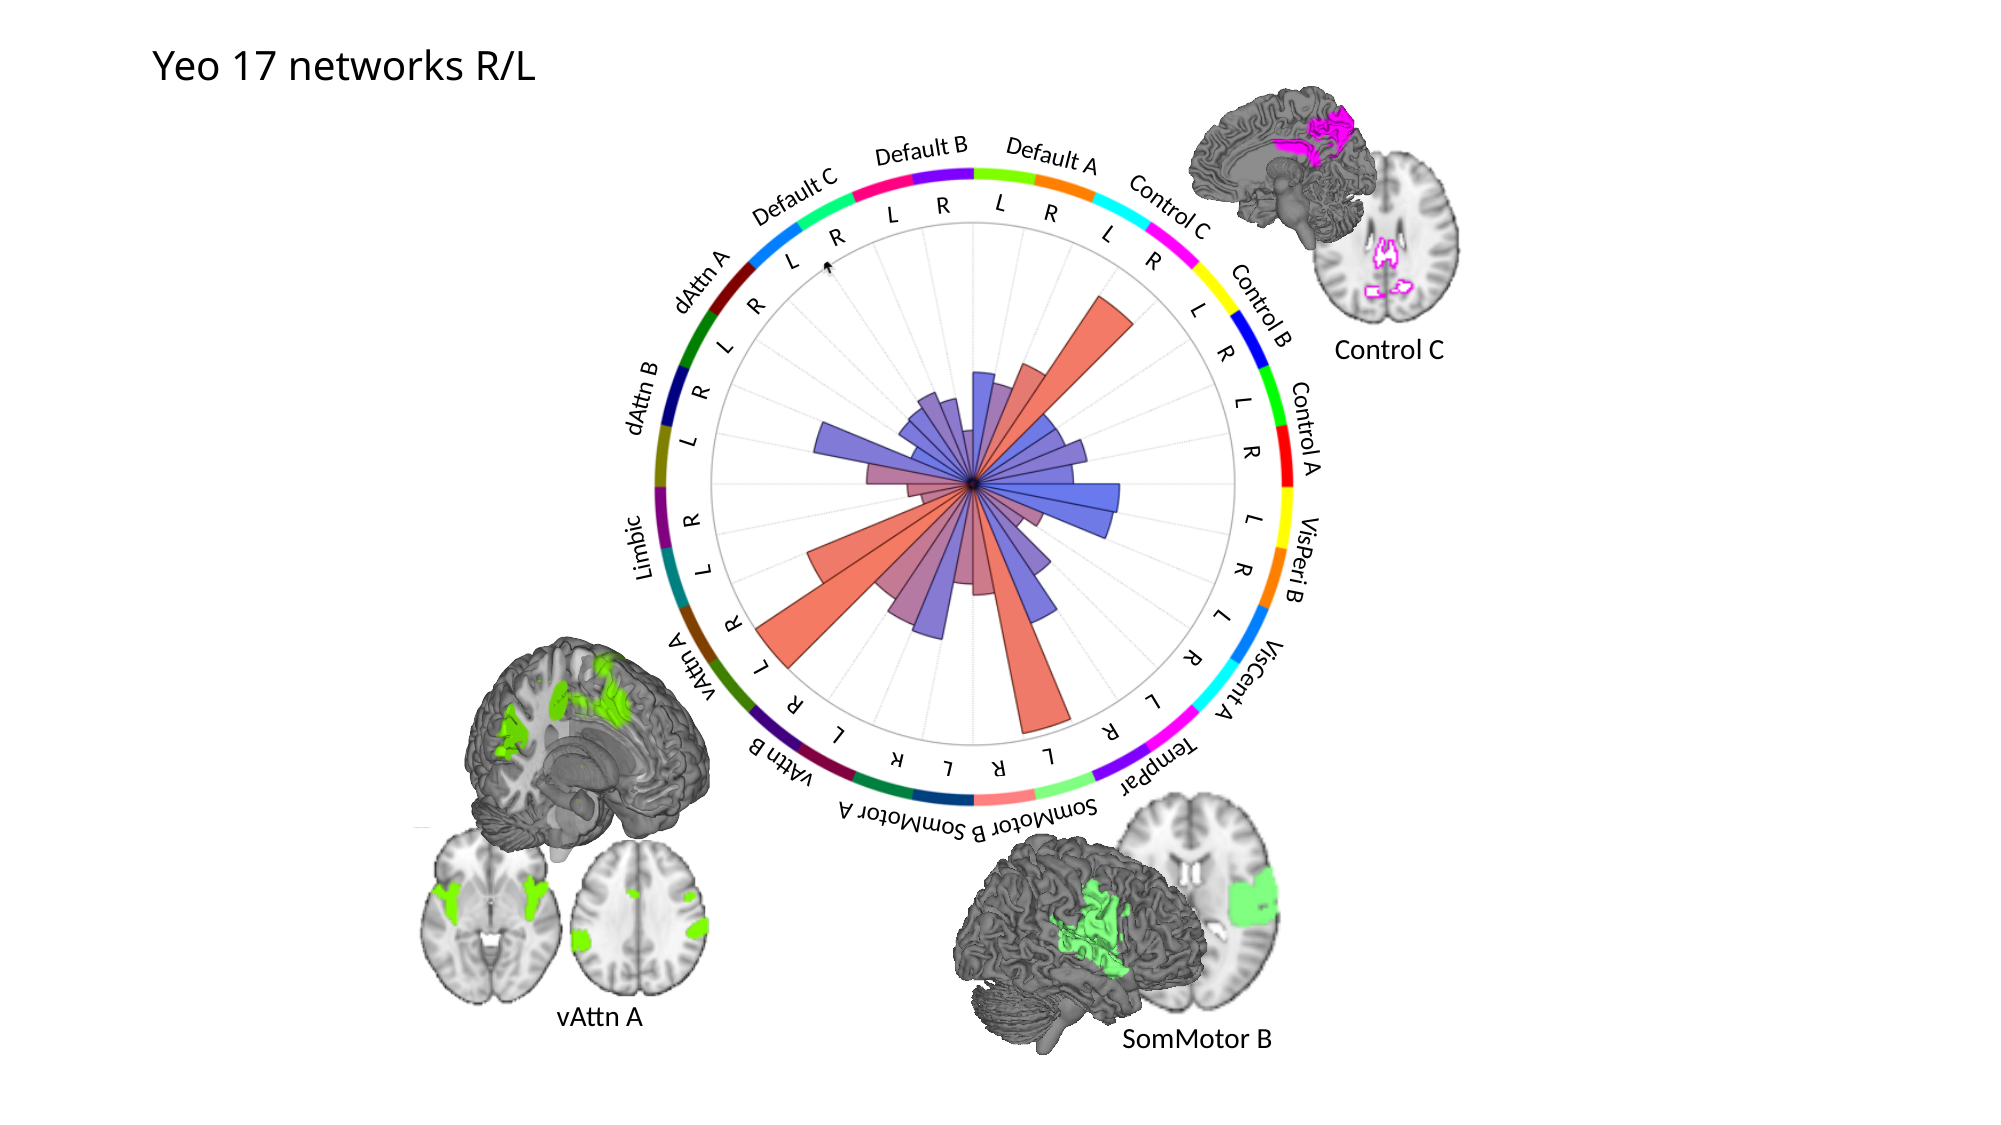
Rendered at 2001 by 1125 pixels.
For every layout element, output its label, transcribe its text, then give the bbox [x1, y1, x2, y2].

title Yeo 17 networks R/L [137, 37, 1863, 97]
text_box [405, 82, 1466, 1063]
